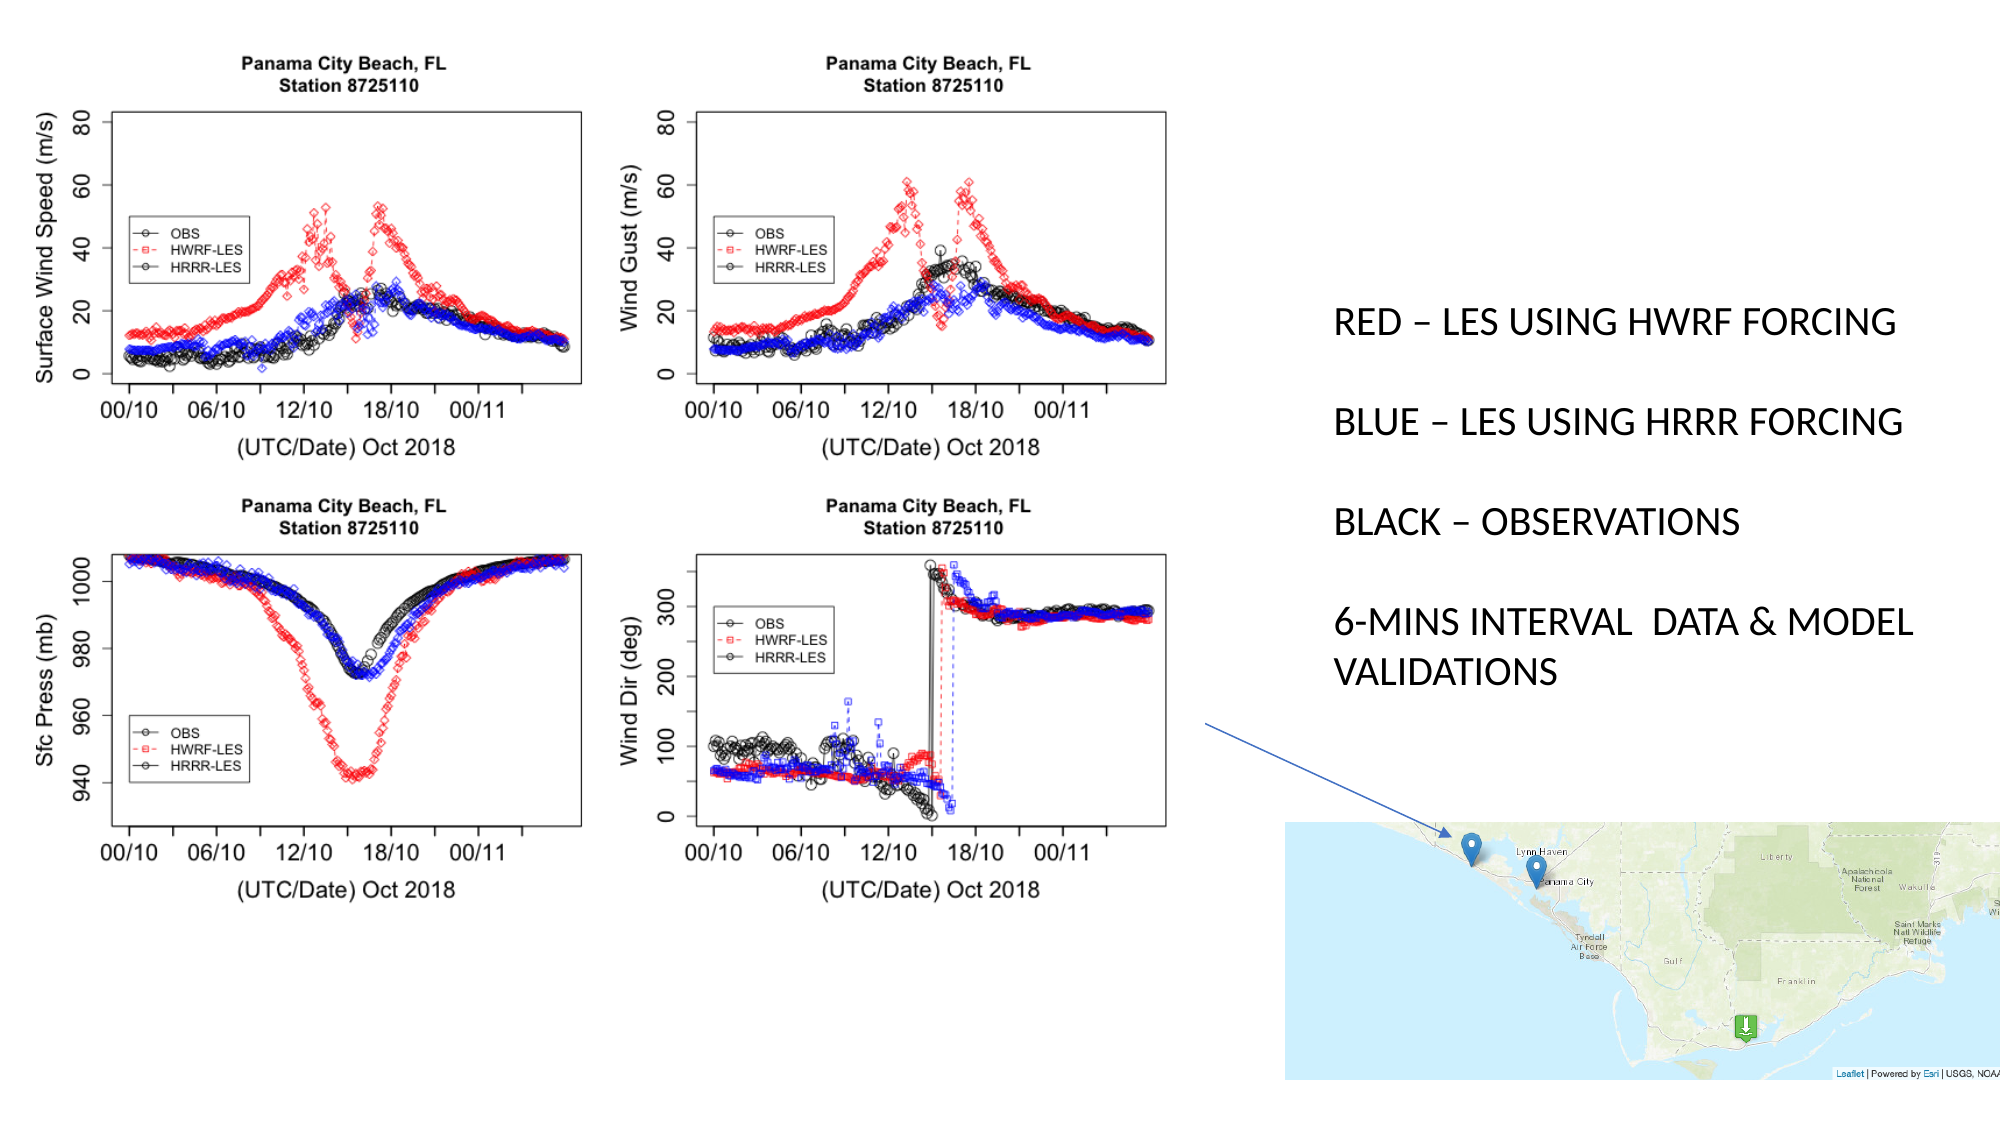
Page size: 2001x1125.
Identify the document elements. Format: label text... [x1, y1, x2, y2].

text_box RED – LES USING HWRF FORCING BLUE – LES USING HRRR FORCING BLACK – OBSERVATIONS 6-MINS INTERVAL DATA & MODEL VALIDATIONS [1318, 286, 1968, 702]
picture [1285, 821, 2000, 1080]
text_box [1210, 706, 1453, 838]
picture [36, 36, 1205, 921]
